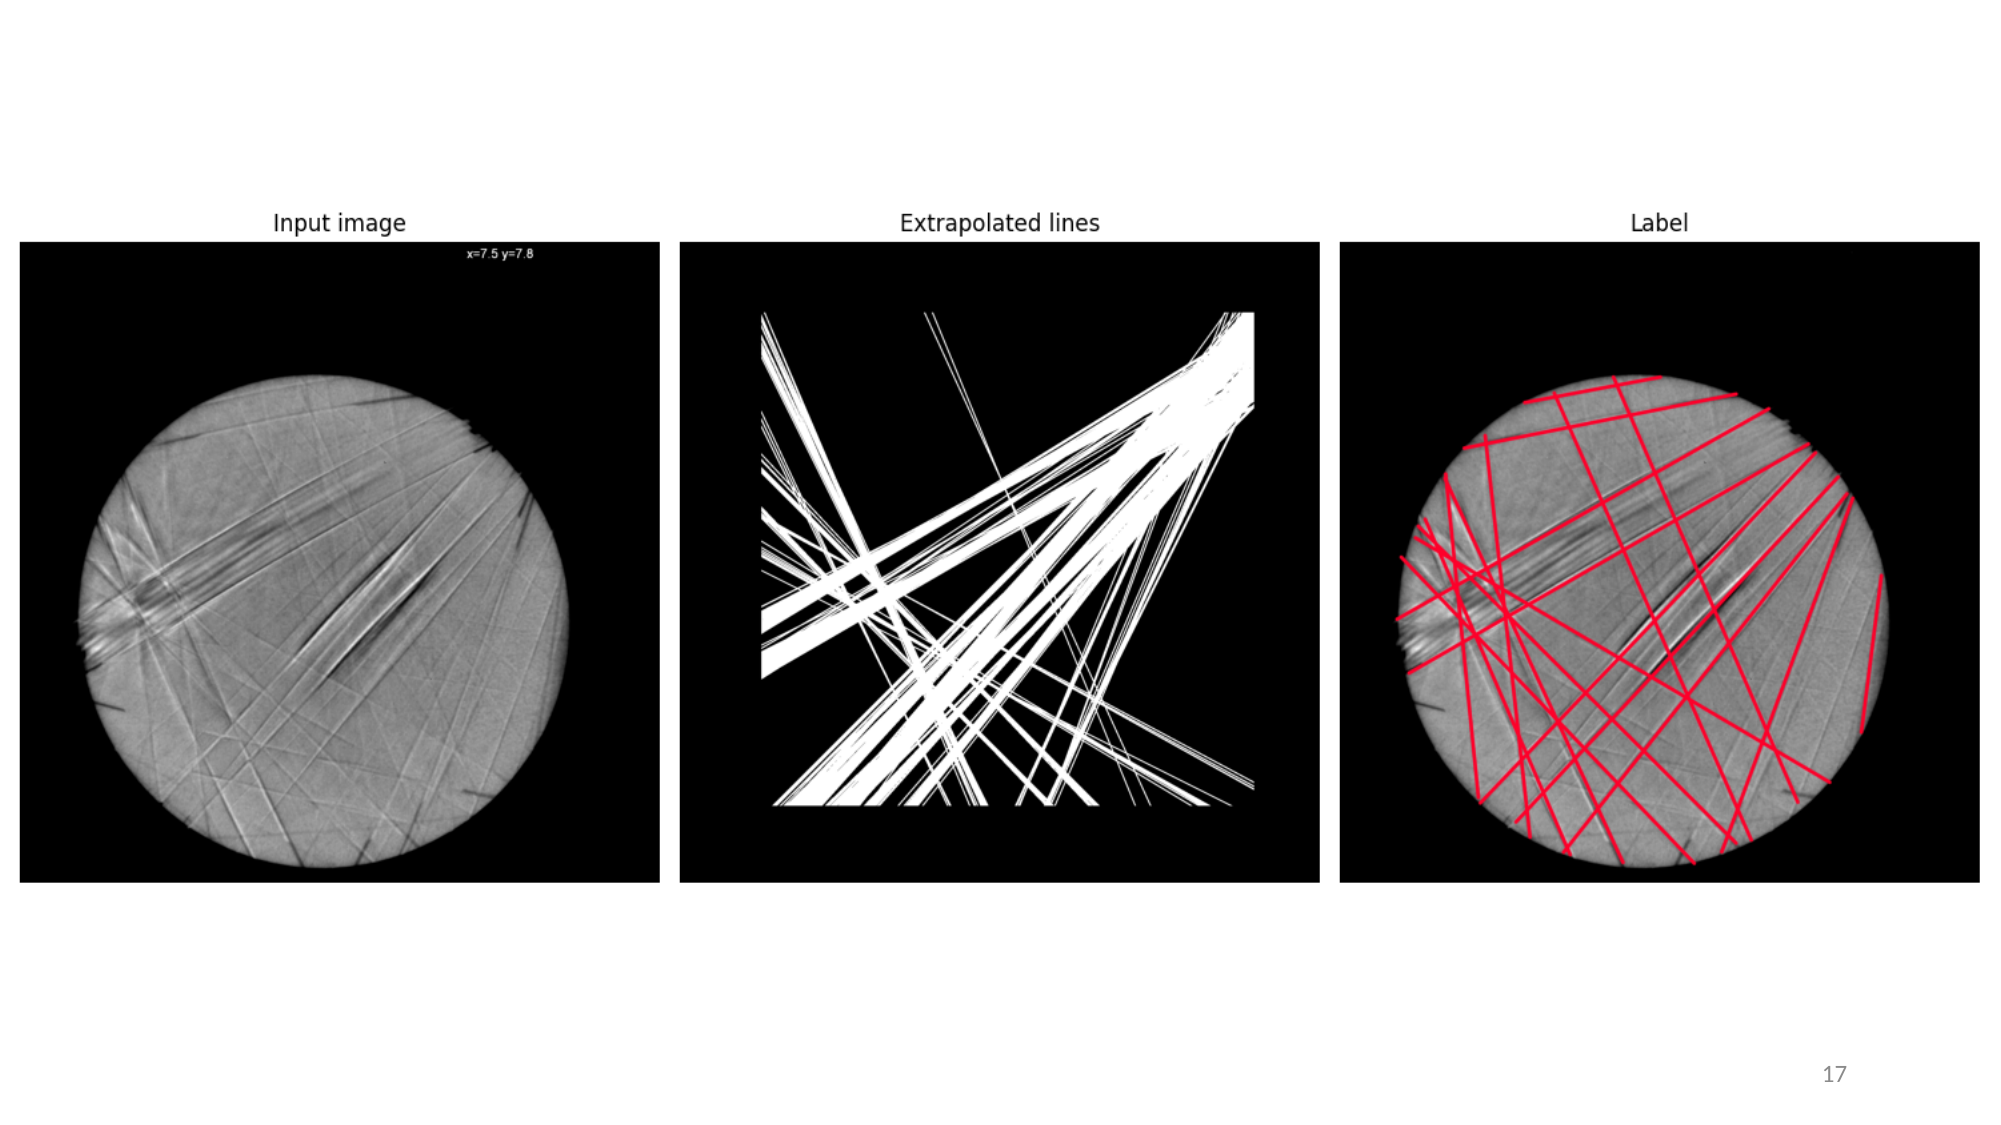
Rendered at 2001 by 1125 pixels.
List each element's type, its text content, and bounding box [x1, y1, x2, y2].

picture [0, 162, 2000, 963]
slide_number 17 [1412, 1042, 1863, 1103]
